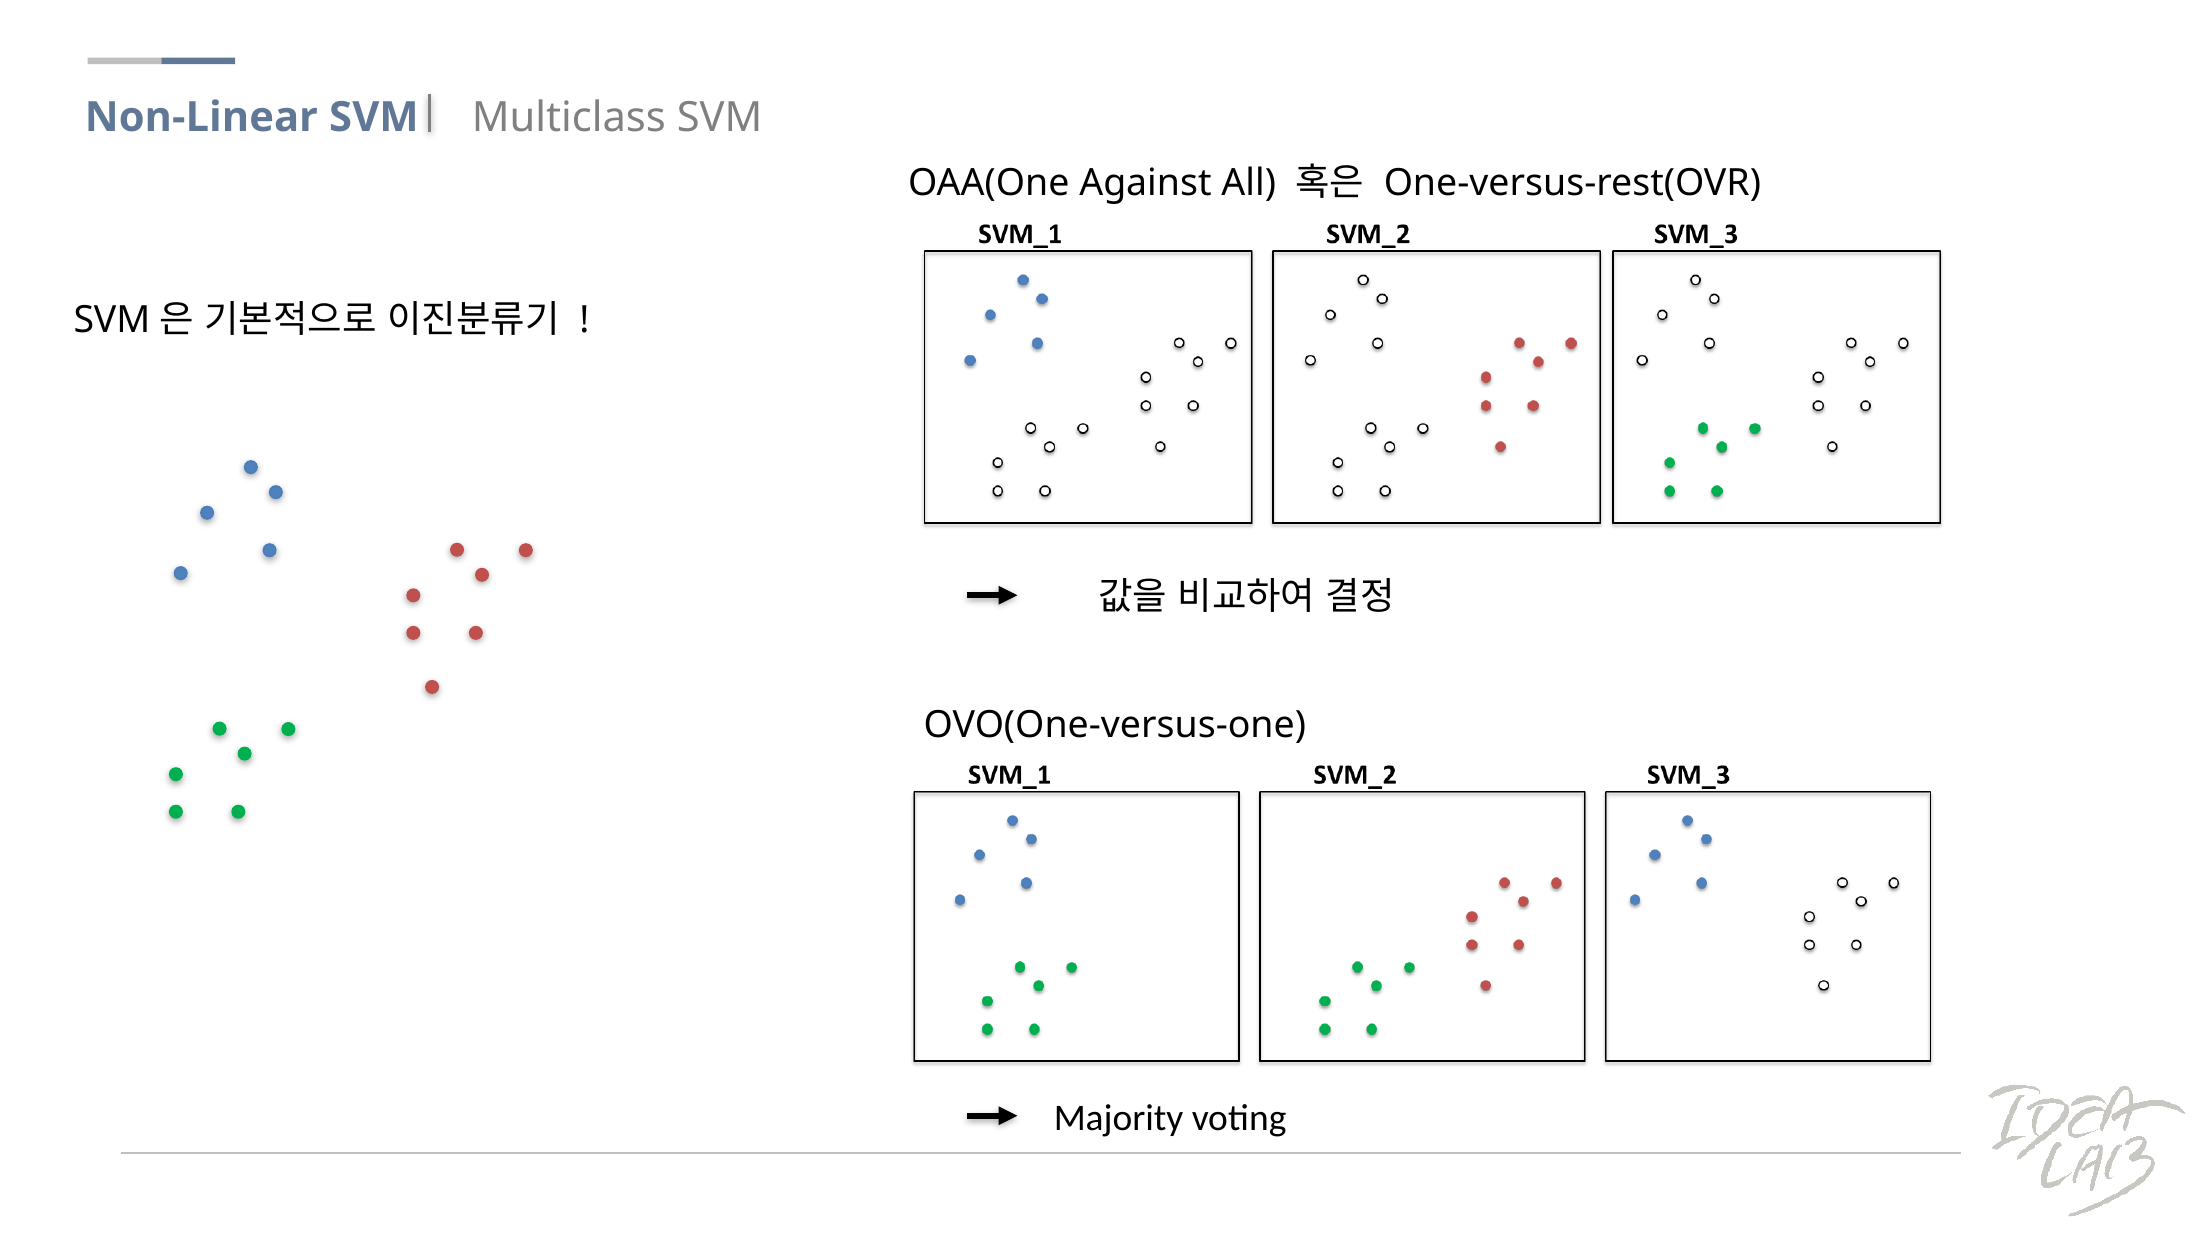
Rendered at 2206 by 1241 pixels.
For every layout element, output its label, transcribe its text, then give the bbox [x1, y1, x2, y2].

text_box OAA(One Against All) 혹은 One-versus-rest(OVR) [893, 150, 1776, 211]
text_box Multiclass SVM [457, 82, 920, 147]
text_box Majority voting [1039, 1085, 1302, 1146]
picture [908, 747, 1937, 1069]
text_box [169, 460, 533, 819]
text_box Non-Linear SVM [70, 82, 457, 147]
picture [917, 206, 1946, 531]
text_box SVM은 기본적으로 이진분류기 ! [58, 287, 605, 347]
text_box OVO(One-versus-one) [908, 693, 2012, 753]
